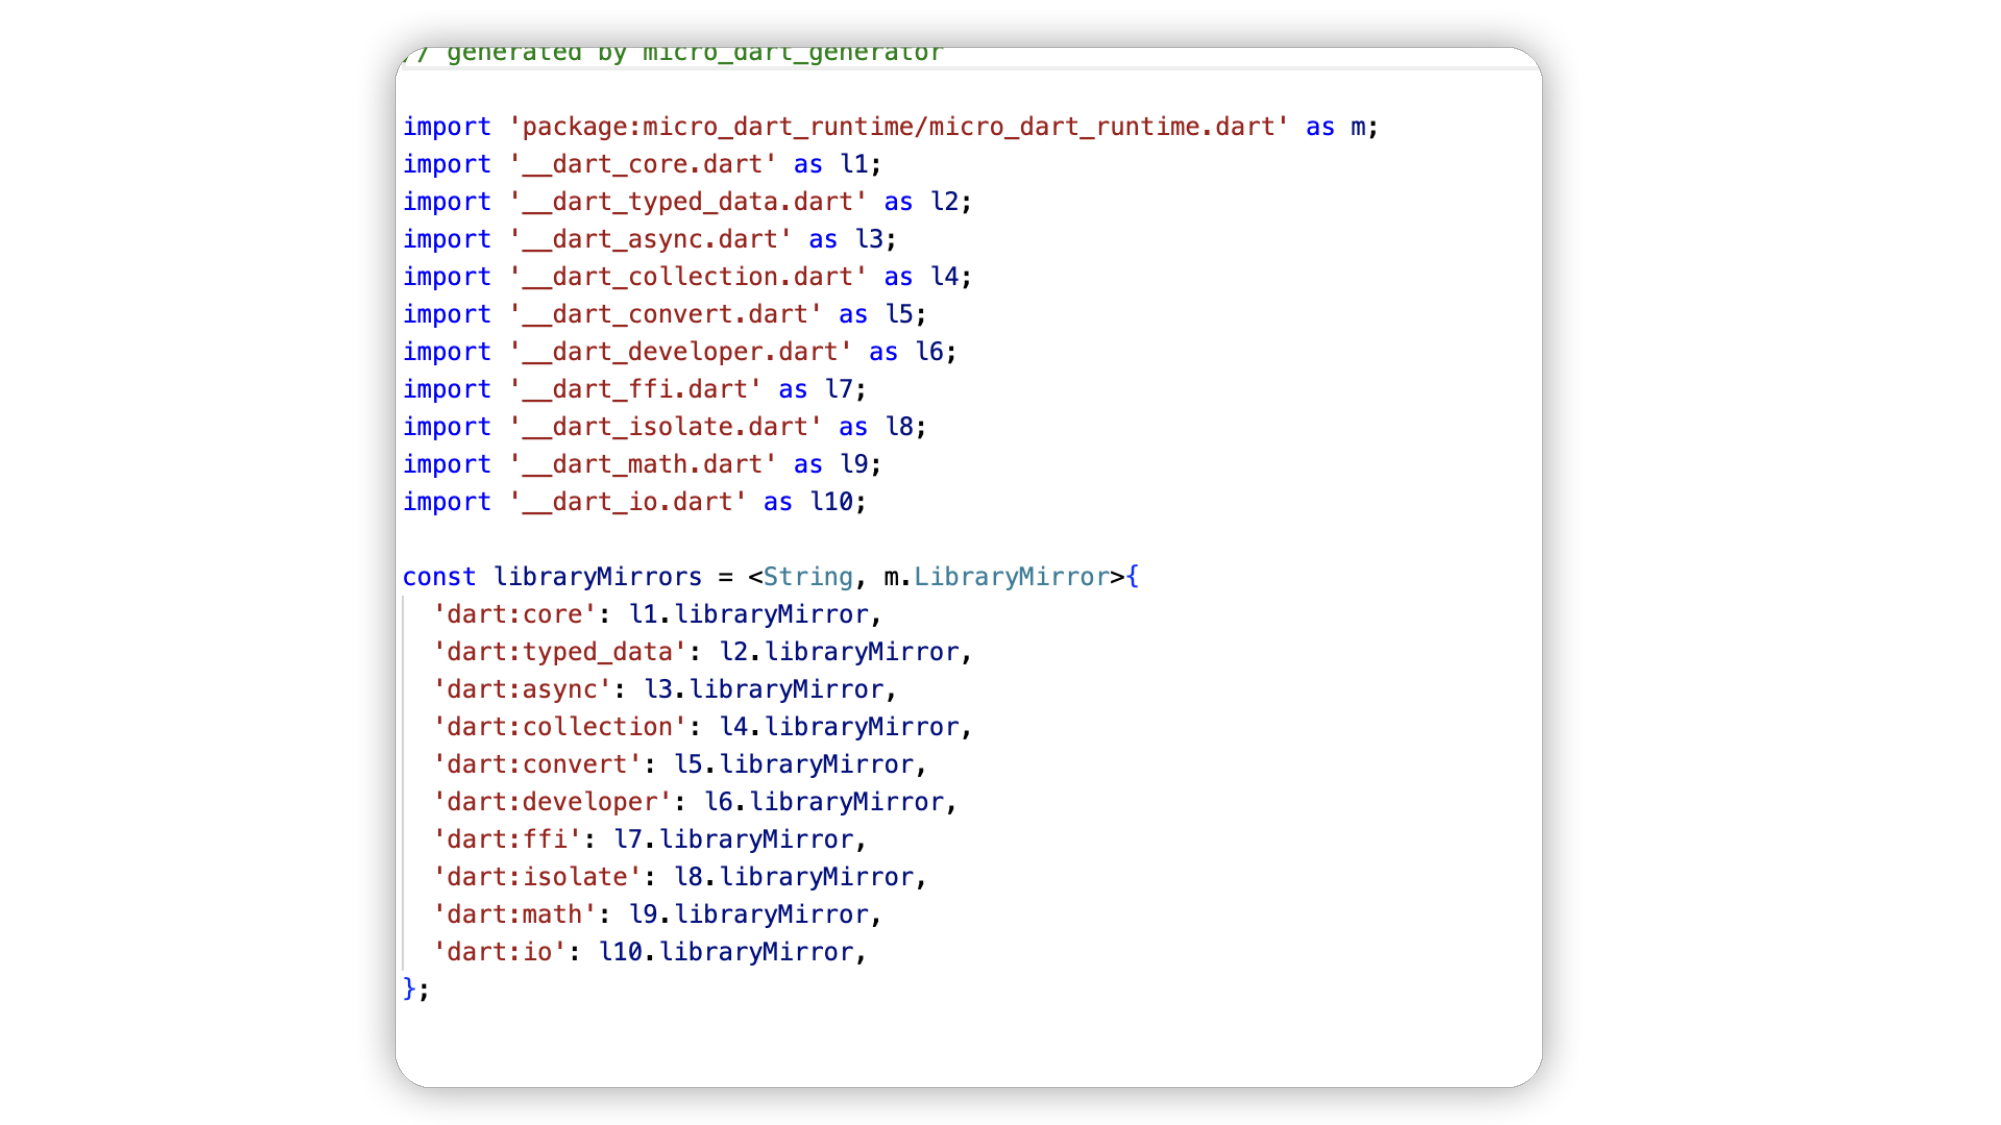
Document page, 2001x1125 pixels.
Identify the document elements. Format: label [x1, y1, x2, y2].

picture [358, 10, 1580, 1125]
